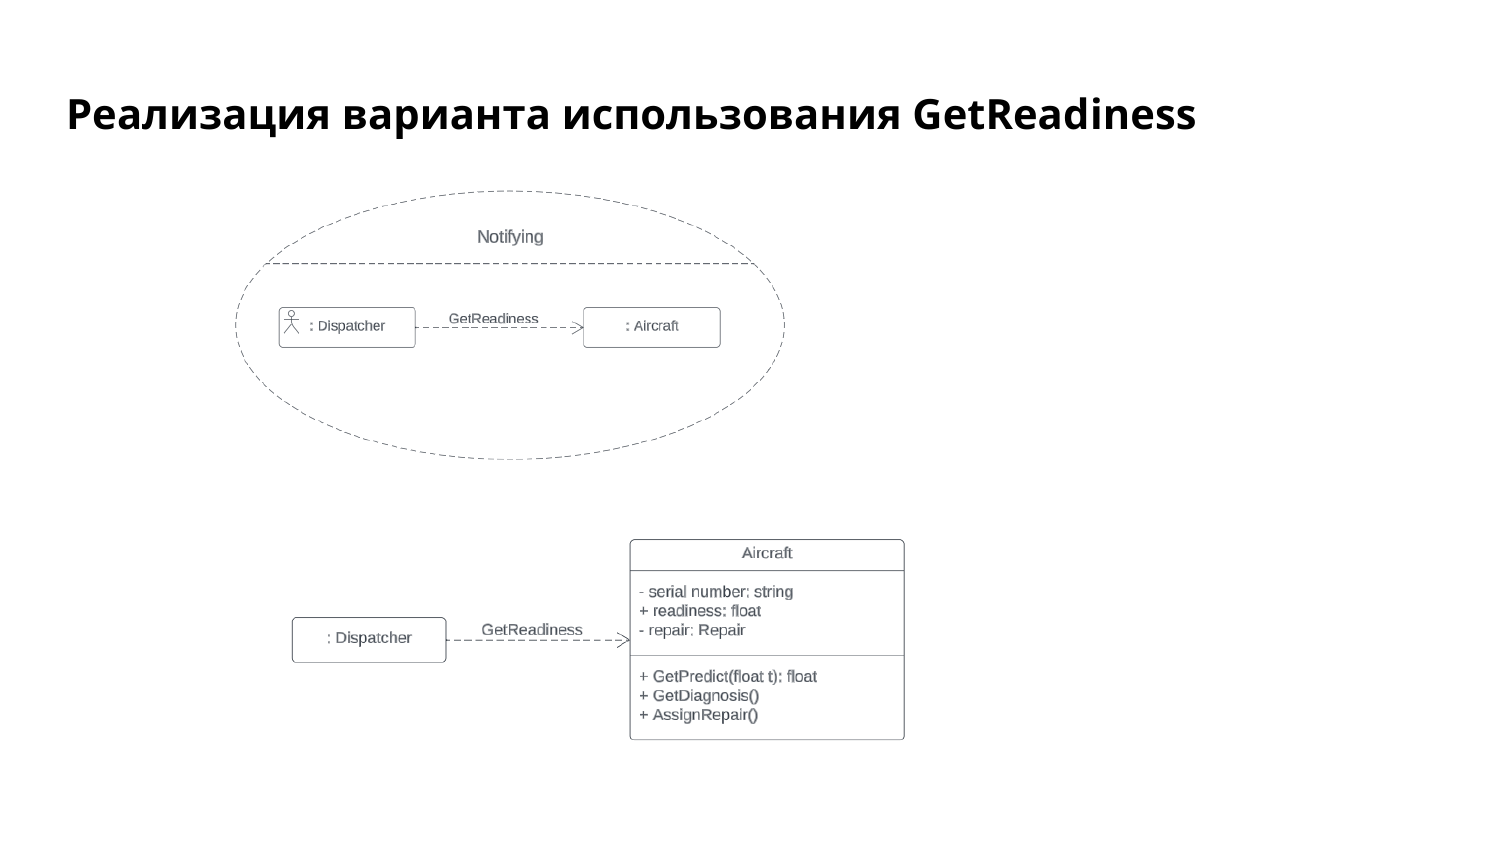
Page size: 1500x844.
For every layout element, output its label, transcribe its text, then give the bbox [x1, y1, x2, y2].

picture [226, 186, 791, 460]
picture [288, 537, 908, 747]
title Реализация варианта использования GetReadiness [51, 72, 1449, 167]
